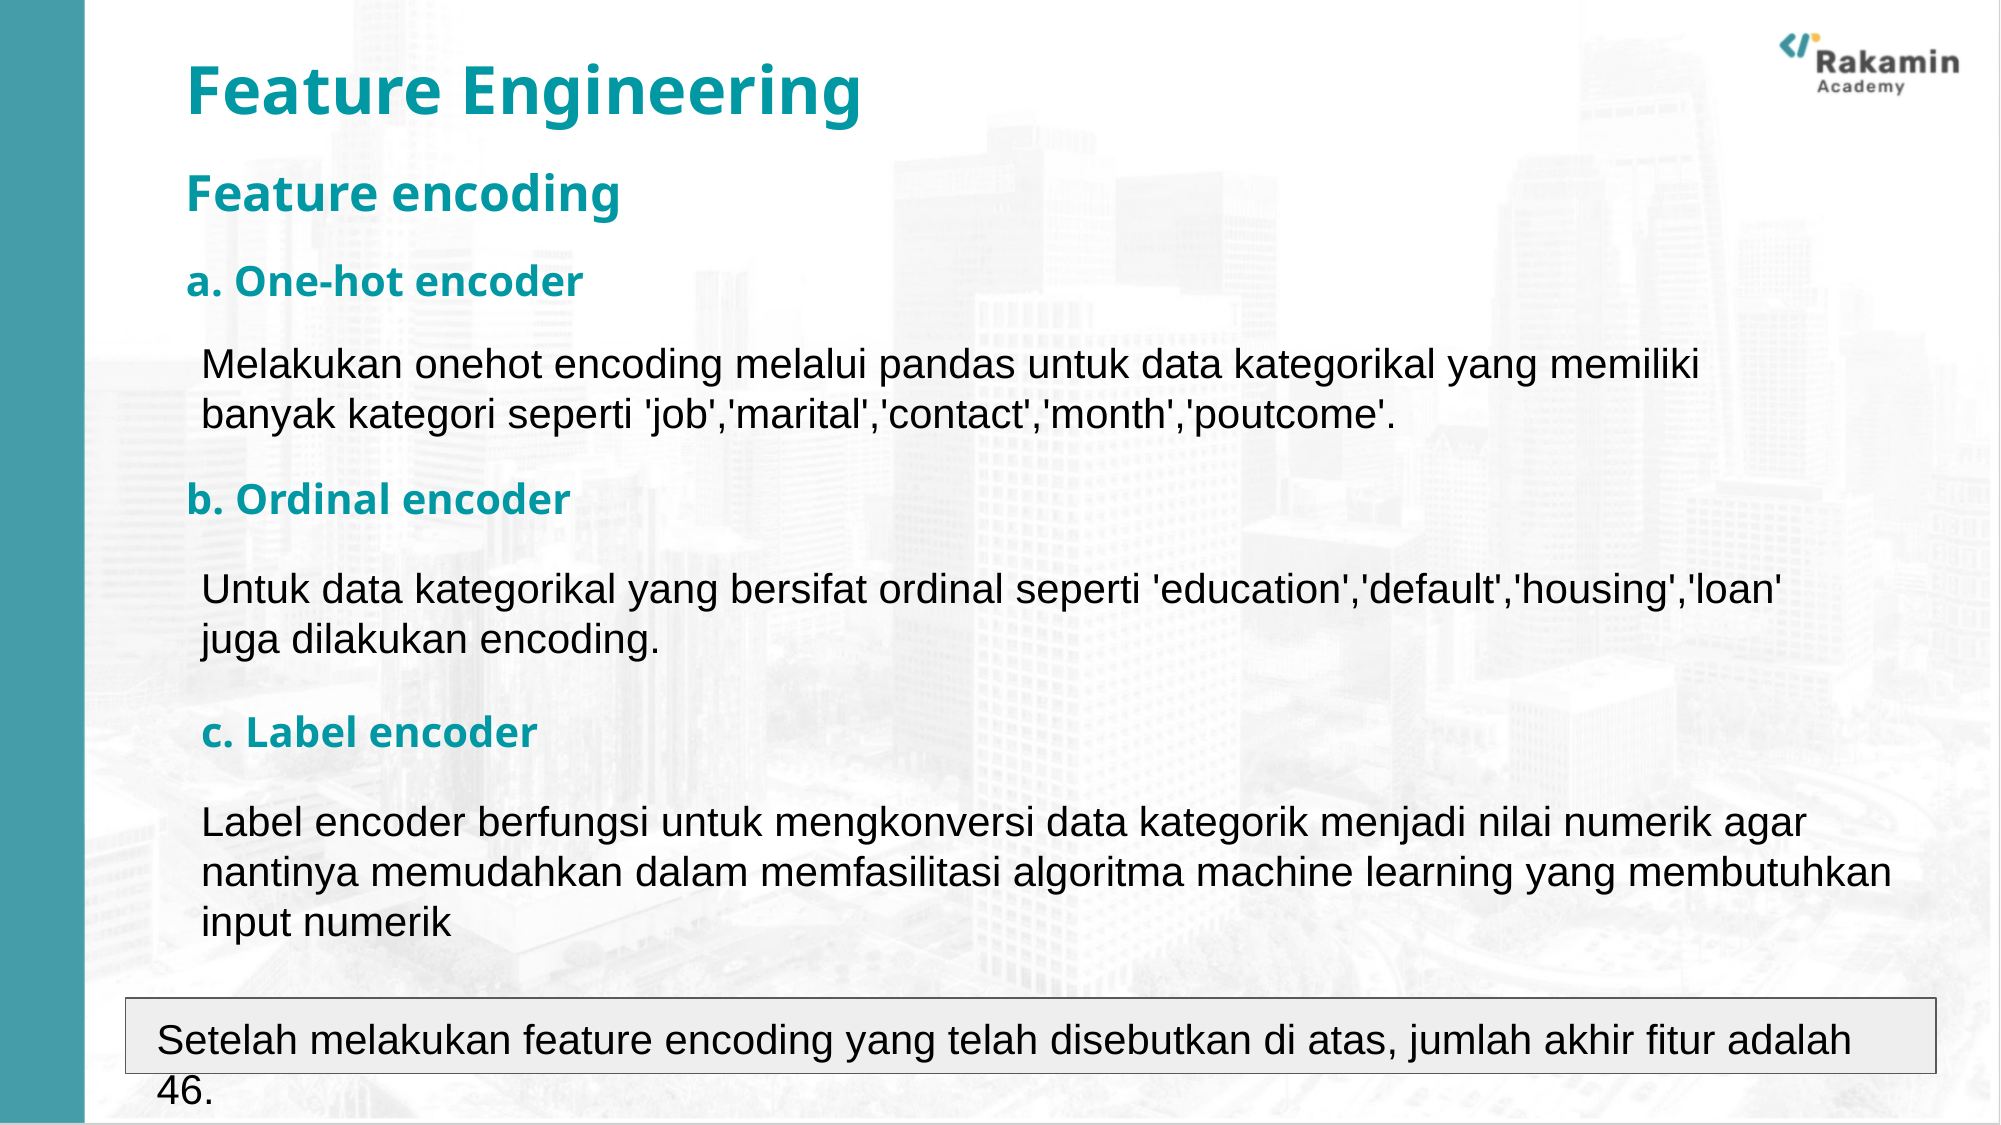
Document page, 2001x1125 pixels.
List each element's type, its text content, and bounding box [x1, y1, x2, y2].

text_box Melakukan onehot encoding melalui pandas untuk data kategorikal yang memiliki banyak kategori seperti 'job','marital','contact','month','poutcome'. [186, 329, 1814, 445]
text_box c. Label encoder [186, 696, 1393, 763]
text_box a. One-hot encoder [170, 245, 1377, 313]
picture [0, 0, 2001, 1125]
text_box Feature Engineering [170, 38, 1377, 136]
text_box Untuk data kategorikal yang bersifat ordinal seperti 'education','default','housing','loan' juga dilakukan encoding. [186, 547, 1876, 678]
text_box Feature encoding [170, 152, 1377, 229]
text_box Setelah melakukan feature encoding yang telah disebutkan di atas, jumlah akhir fitur adalah 46. [141, 997, 1936, 1125]
text_box Label encoder berfungsi untuk mengkonversi data kategorik menjadi nilai numerik agar nantinya memudahkan dalam memfasilitasi algoritma machine learning yang membutuhkan input numerik [186, 780, 1981, 961]
text_box [125, 997, 141, 1074]
text_box b. Ordinal encoder [170, 463, 1377, 530]
